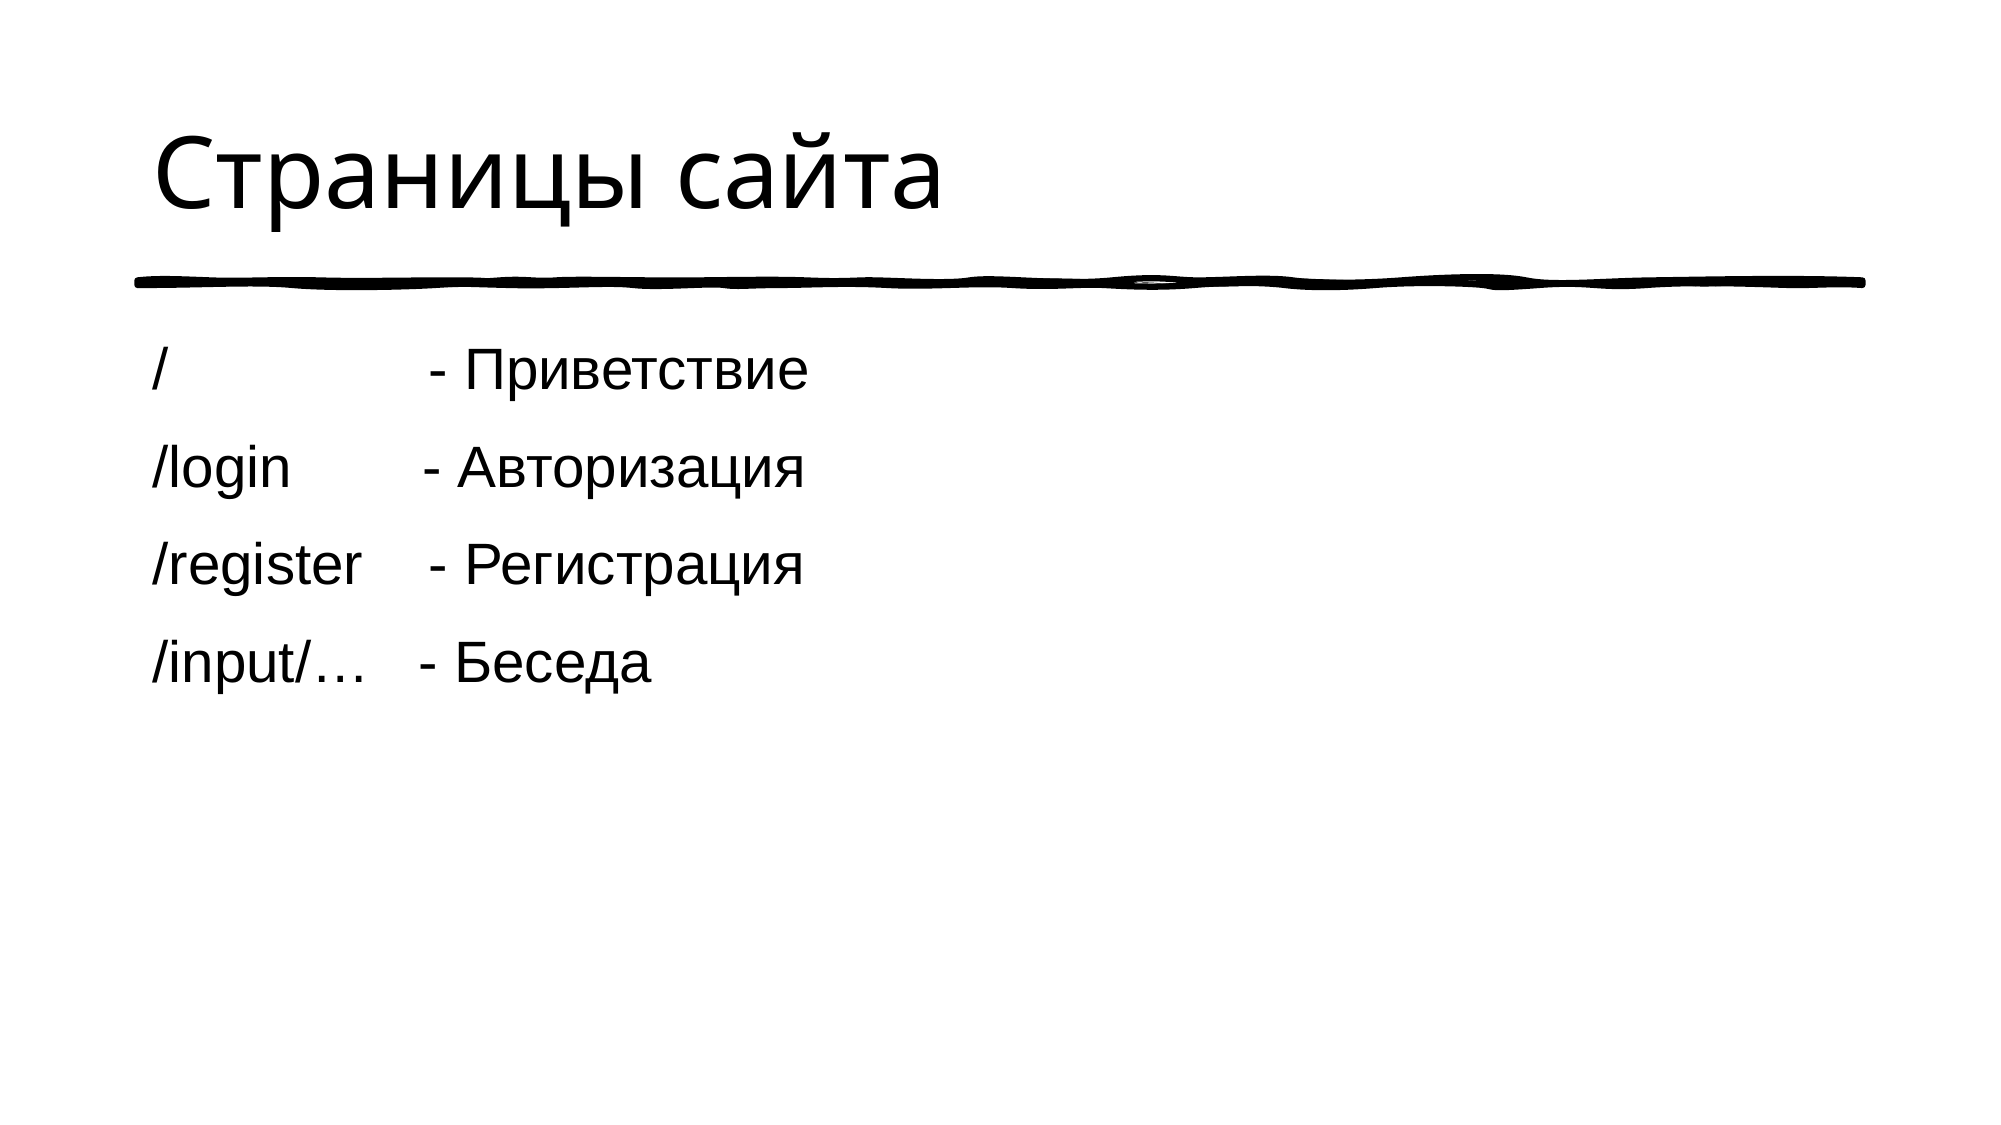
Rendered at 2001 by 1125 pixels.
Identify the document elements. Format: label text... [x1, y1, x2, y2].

title Страницы сайта [137, 59, 1863, 278]
list / - Приветствие /login - Авторизация /register - Регистрация /input/… - Беседа [137, 316, 1863, 1014]
